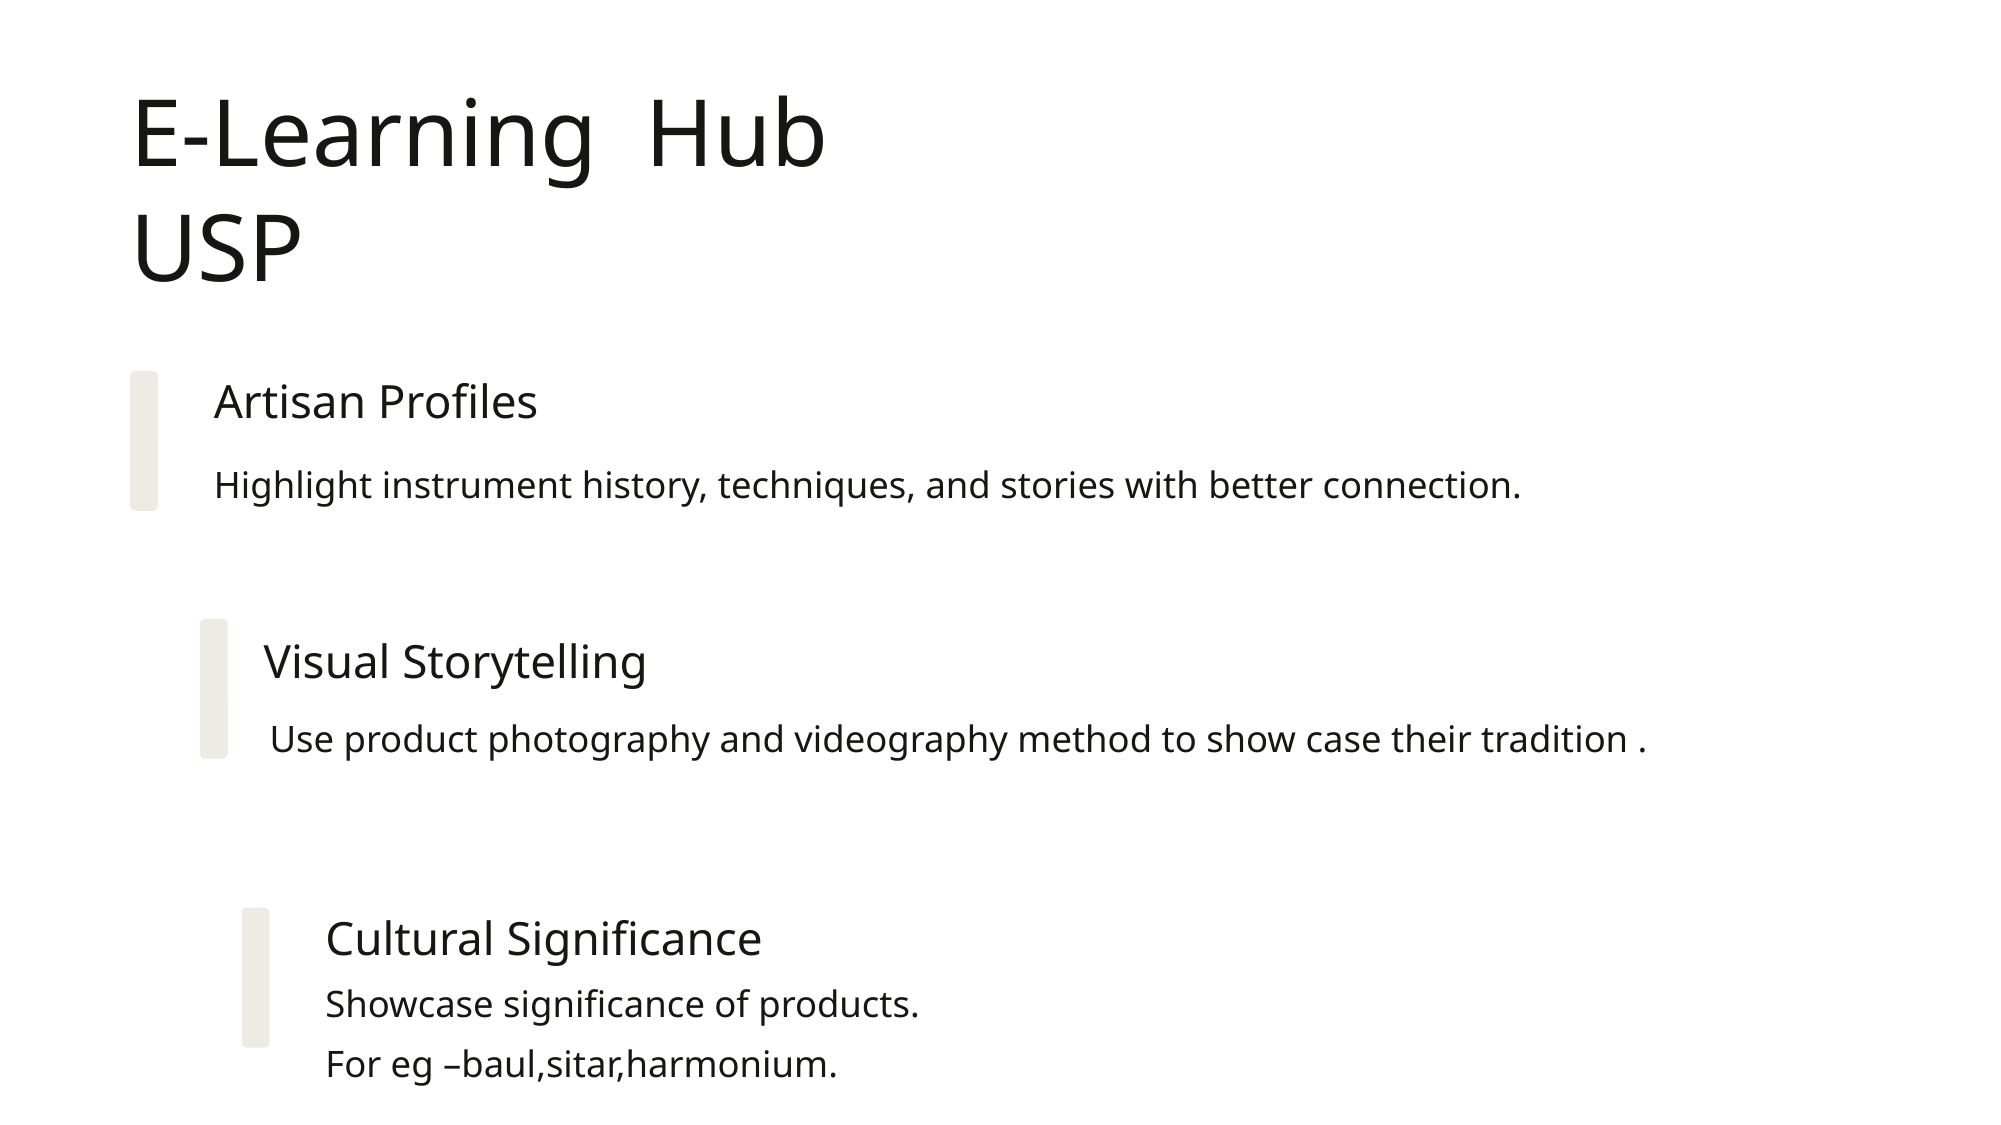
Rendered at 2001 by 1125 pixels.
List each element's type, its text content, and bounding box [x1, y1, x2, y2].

text_box Artisan Profiles [213, 370, 679, 429]
text_box Showcase significance of products. For eg –baul,sitar,harmonium. [325, 965, 931, 1075]
text_box [130, 370, 159, 511]
text_box Use product photography and videography method to show case their tradition . [269, 700, 1511, 760]
text_box Highlight instrument history, techniques, and stories with better connection. [213, 446, 1361, 507]
text_box [241, 907, 270, 1048]
text_box E-Learning Hub USP [130, 69, 900, 302]
text_box [199, 618, 228, 759]
text_box Visual Storytelling [263, 630, 729, 689]
text_box Cultural Significance [325, 907, 791, 965]
